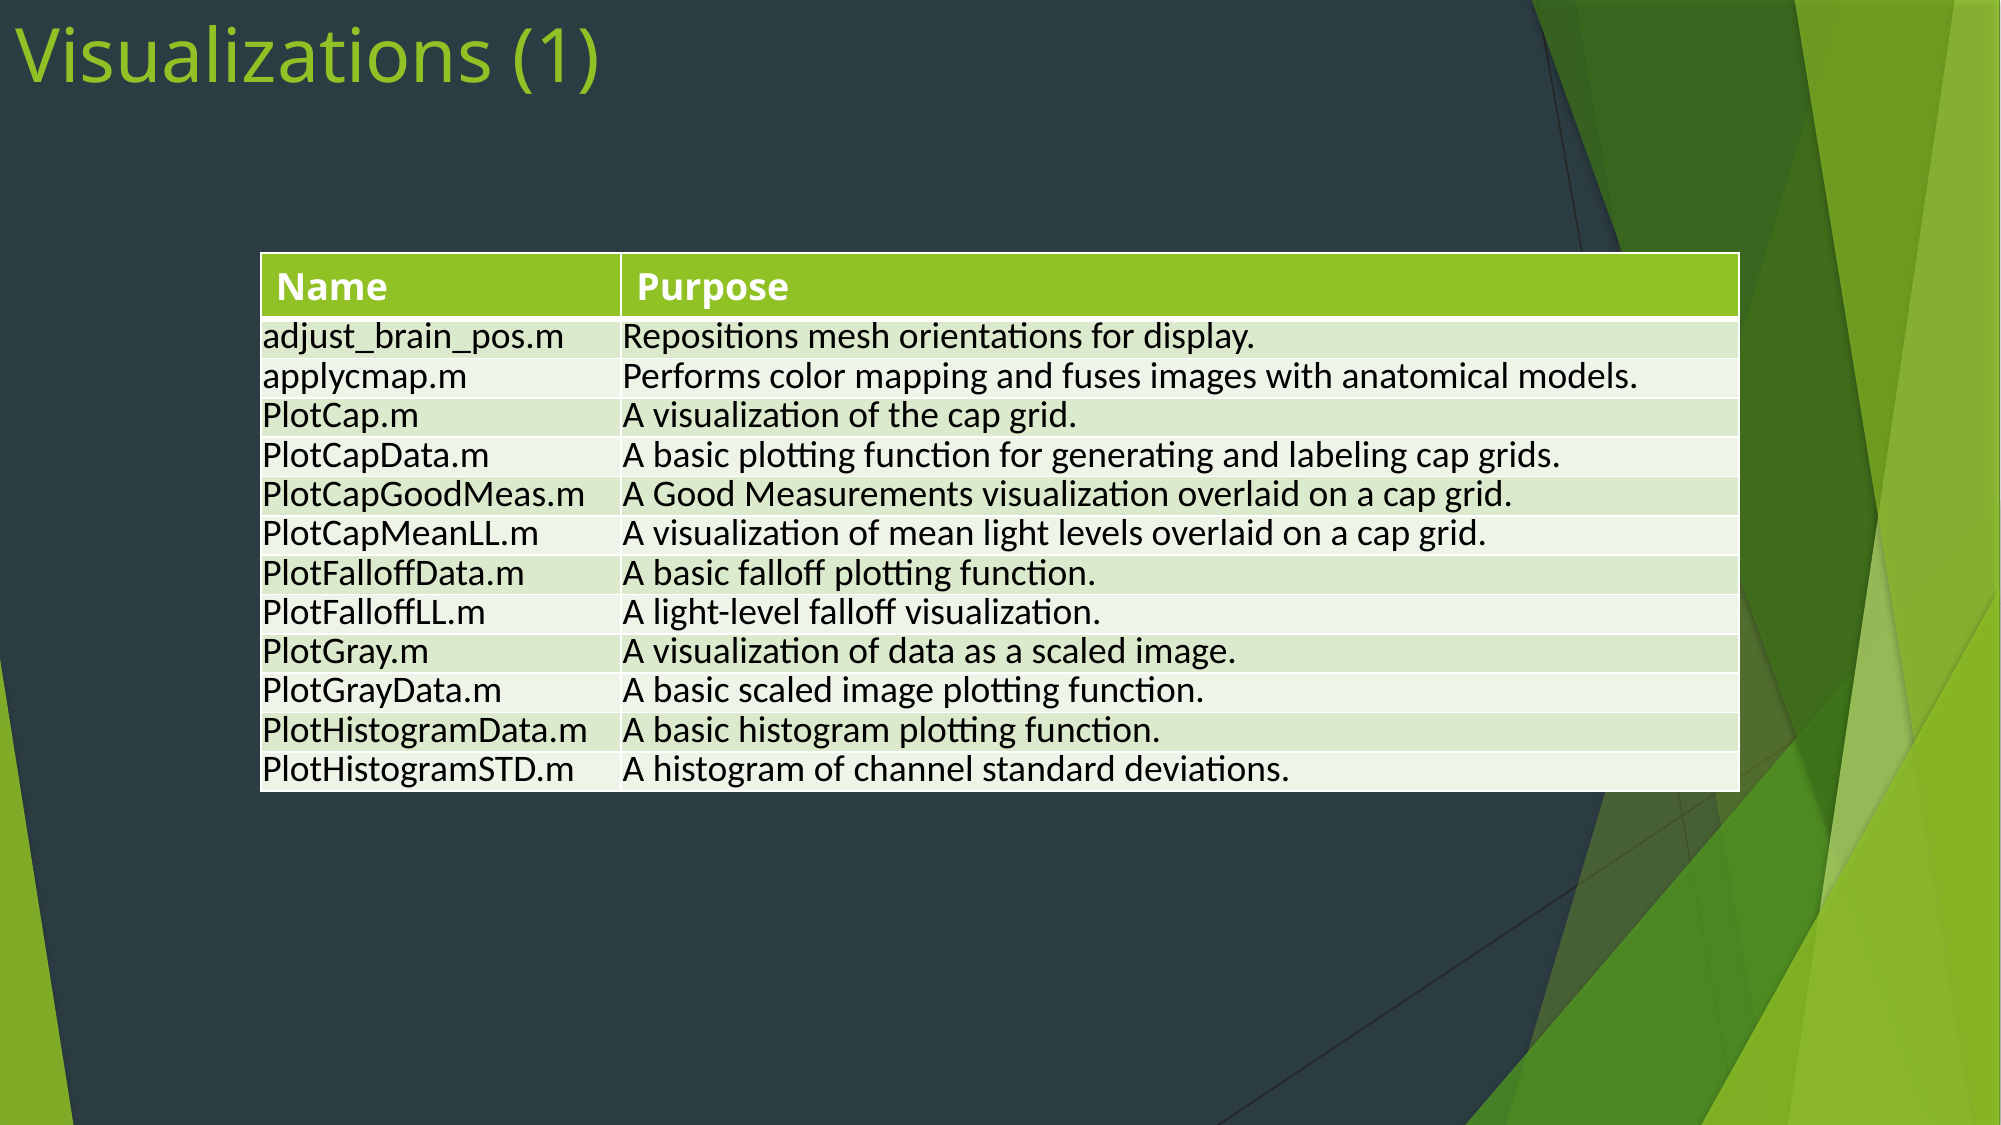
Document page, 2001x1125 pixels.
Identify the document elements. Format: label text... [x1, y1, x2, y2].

title Visualizations (1) [0, 0, 1411, 217]
table_cell PlotGrayData.m [262, 674, 620, 712]
table_cell PlotCapGoodMeas.m [262, 477, 620, 515]
table_cell A basic histogram plotting function. [622, 713, 1738, 751]
table_cell PlotHistogramSTD.m [262, 753, 620, 790]
table_cell Performs color mapping and fuses images with anatomical models. [622, 359, 1738, 397]
table_cell applycmap.m [262, 359, 620, 397]
table_cell A visualization of data as a scaled image. [622, 635, 1738, 672]
table_cell PlotCapData.m [262, 438, 620, 476]
table_cell A basic plotting function for generating and labeling cap grids. [622, 438, 1738, 476]
table_cell PlotHistogramData.m [262, 713, 620, 751]
table_cell A Good Measurements visualization overlaid on a cap grid. [622, 477, 1738, 515]
table_cell A basic falloff plotting function. [622, 556, 1738, 594]
table_cell A light-level falloff visualization. [622, 595, 1738, 633]
table_cell A visualization of the cap grid. [622, 399, 1738, 436]
table_cell PlotGray.m [262, 635, 620, 672]
table_cell PlotFalloffData.m [262, 556, 620, 594]
table_cell PlotCapMeanLL.m [262, 517, 620, 554]
table_header Purpose [622, 254, 1738, 316]
table_cell PlotCap.m [262, 399, 620, 436]
table_cell PlotFalloffLL.m [262, 595, 620, 633]
table_cell Repositions mesh orientations for display. [622, 322, 1738, 358]
table_cell adjust_brain_pos.m [262, 322, 620, 358]
table_header Name [262, 254, 620, 316]
table_cell A histogram of channel standard deviations. [622, 753, 1738, 790]
table_cell A visualization of mean light levels overlaid on a cap grid. [622, 517, 1738, 554]
table_cell A basic scaled image plotting function. [622, 674, 1738, 712]
